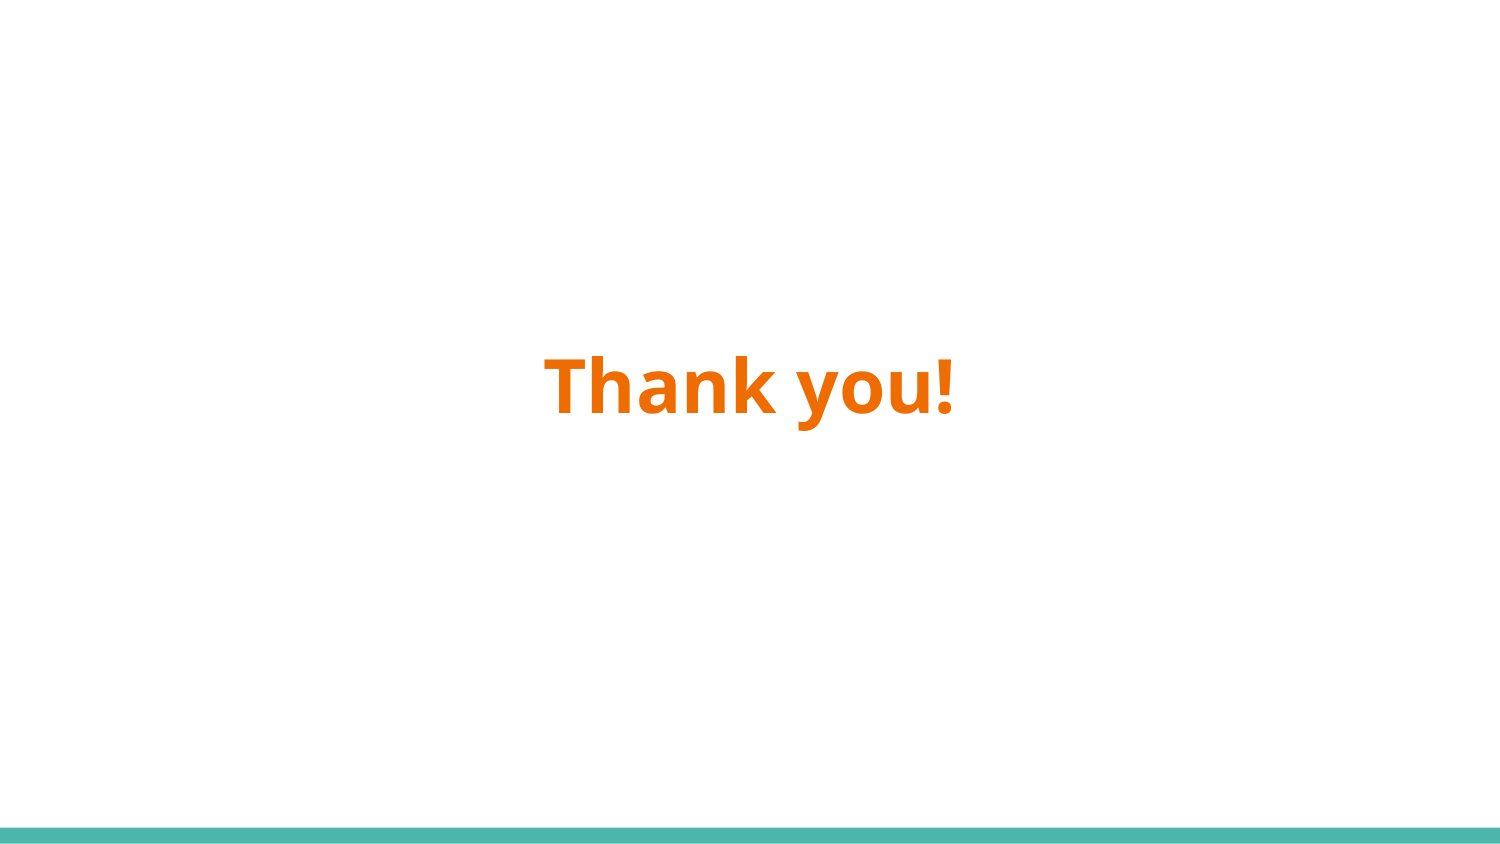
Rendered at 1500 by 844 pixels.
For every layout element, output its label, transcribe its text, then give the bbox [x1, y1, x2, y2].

title Thank you! [51, 323, 1449, 440]
